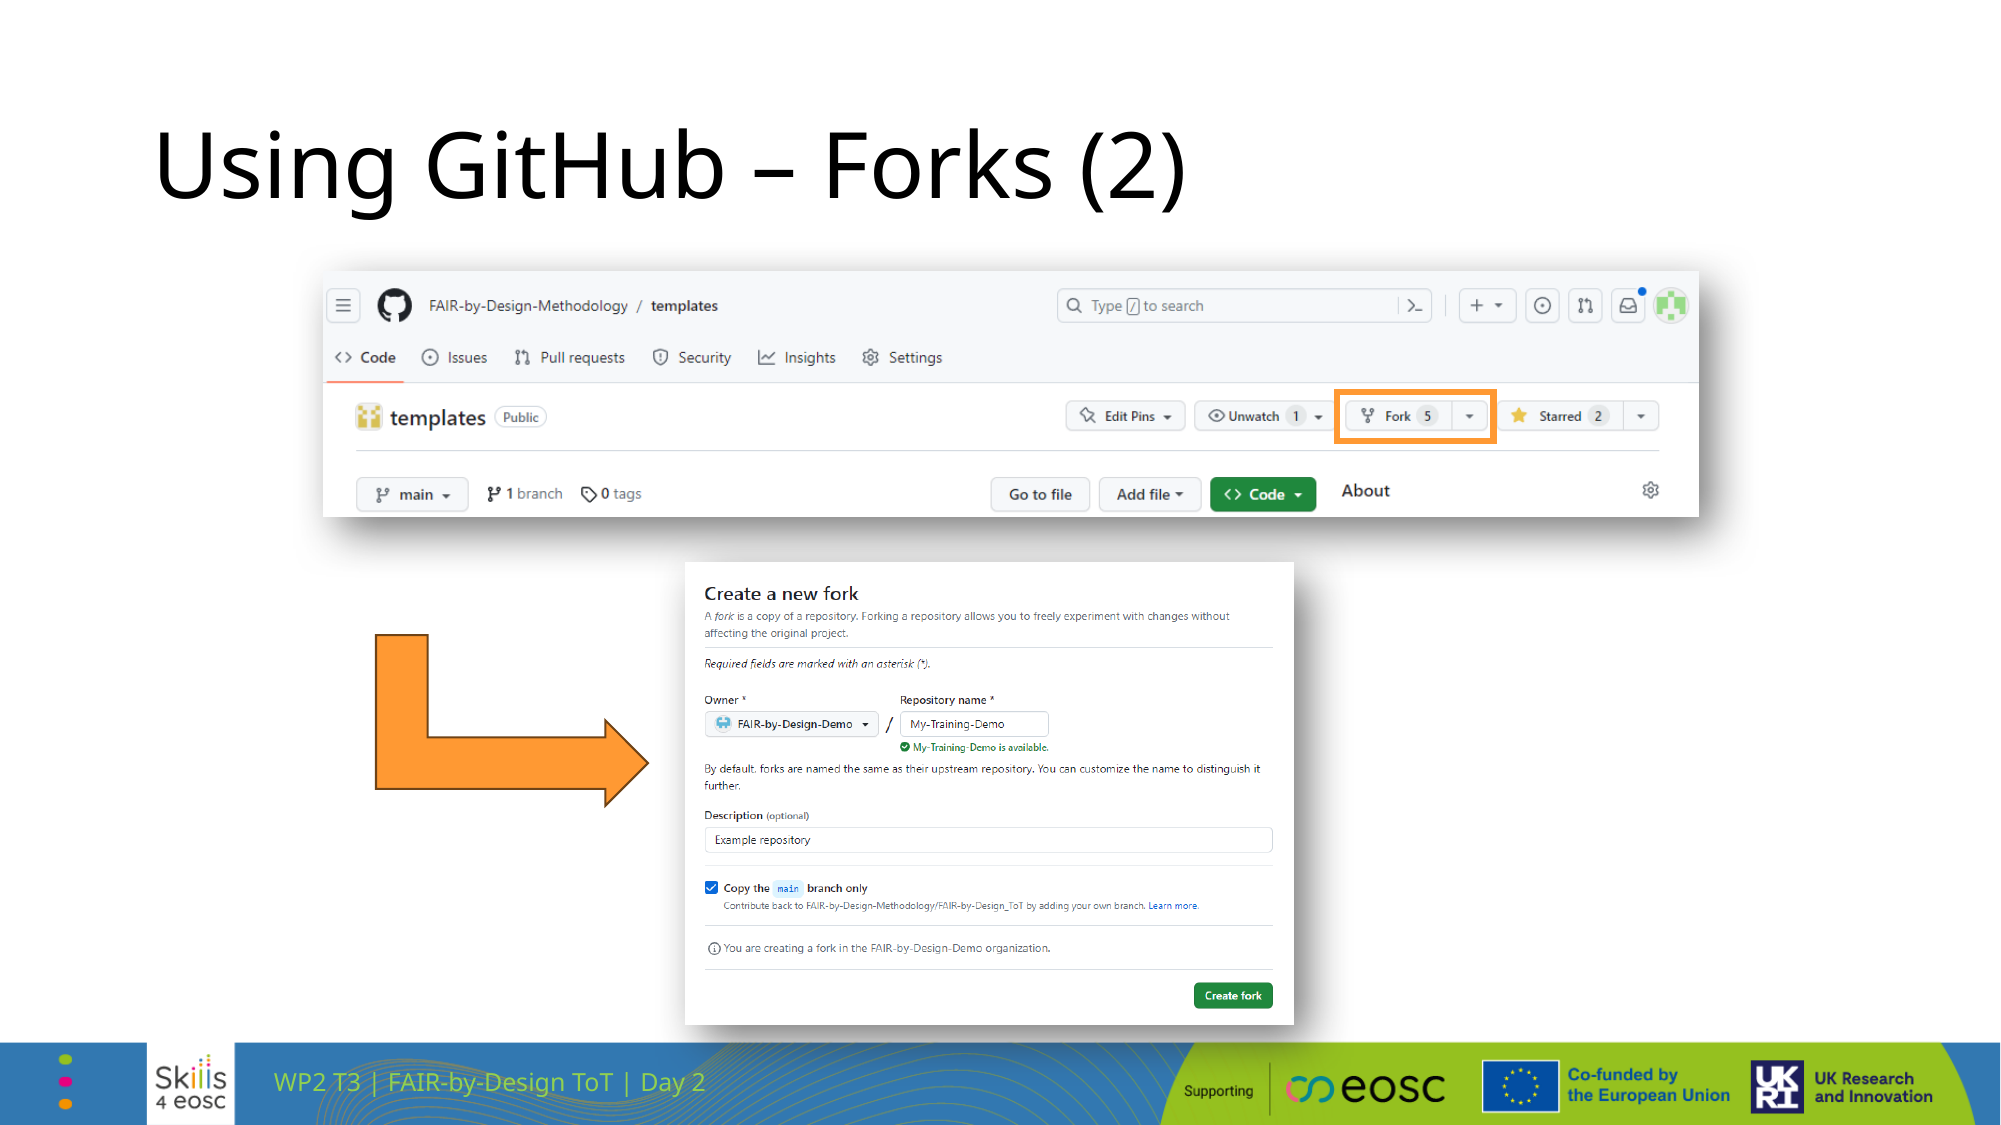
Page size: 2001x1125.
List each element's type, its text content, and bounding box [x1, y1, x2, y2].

text_box [374, 634, 650, 809]
picture [0, 0, 2001, 1125]
footer WP2 T3 | FAIR-by-Design ToT | Day 2 [258, 1052, 1140, 1112]
title Using GitHub – Forks (2) [137, 59, 1863, 278]
